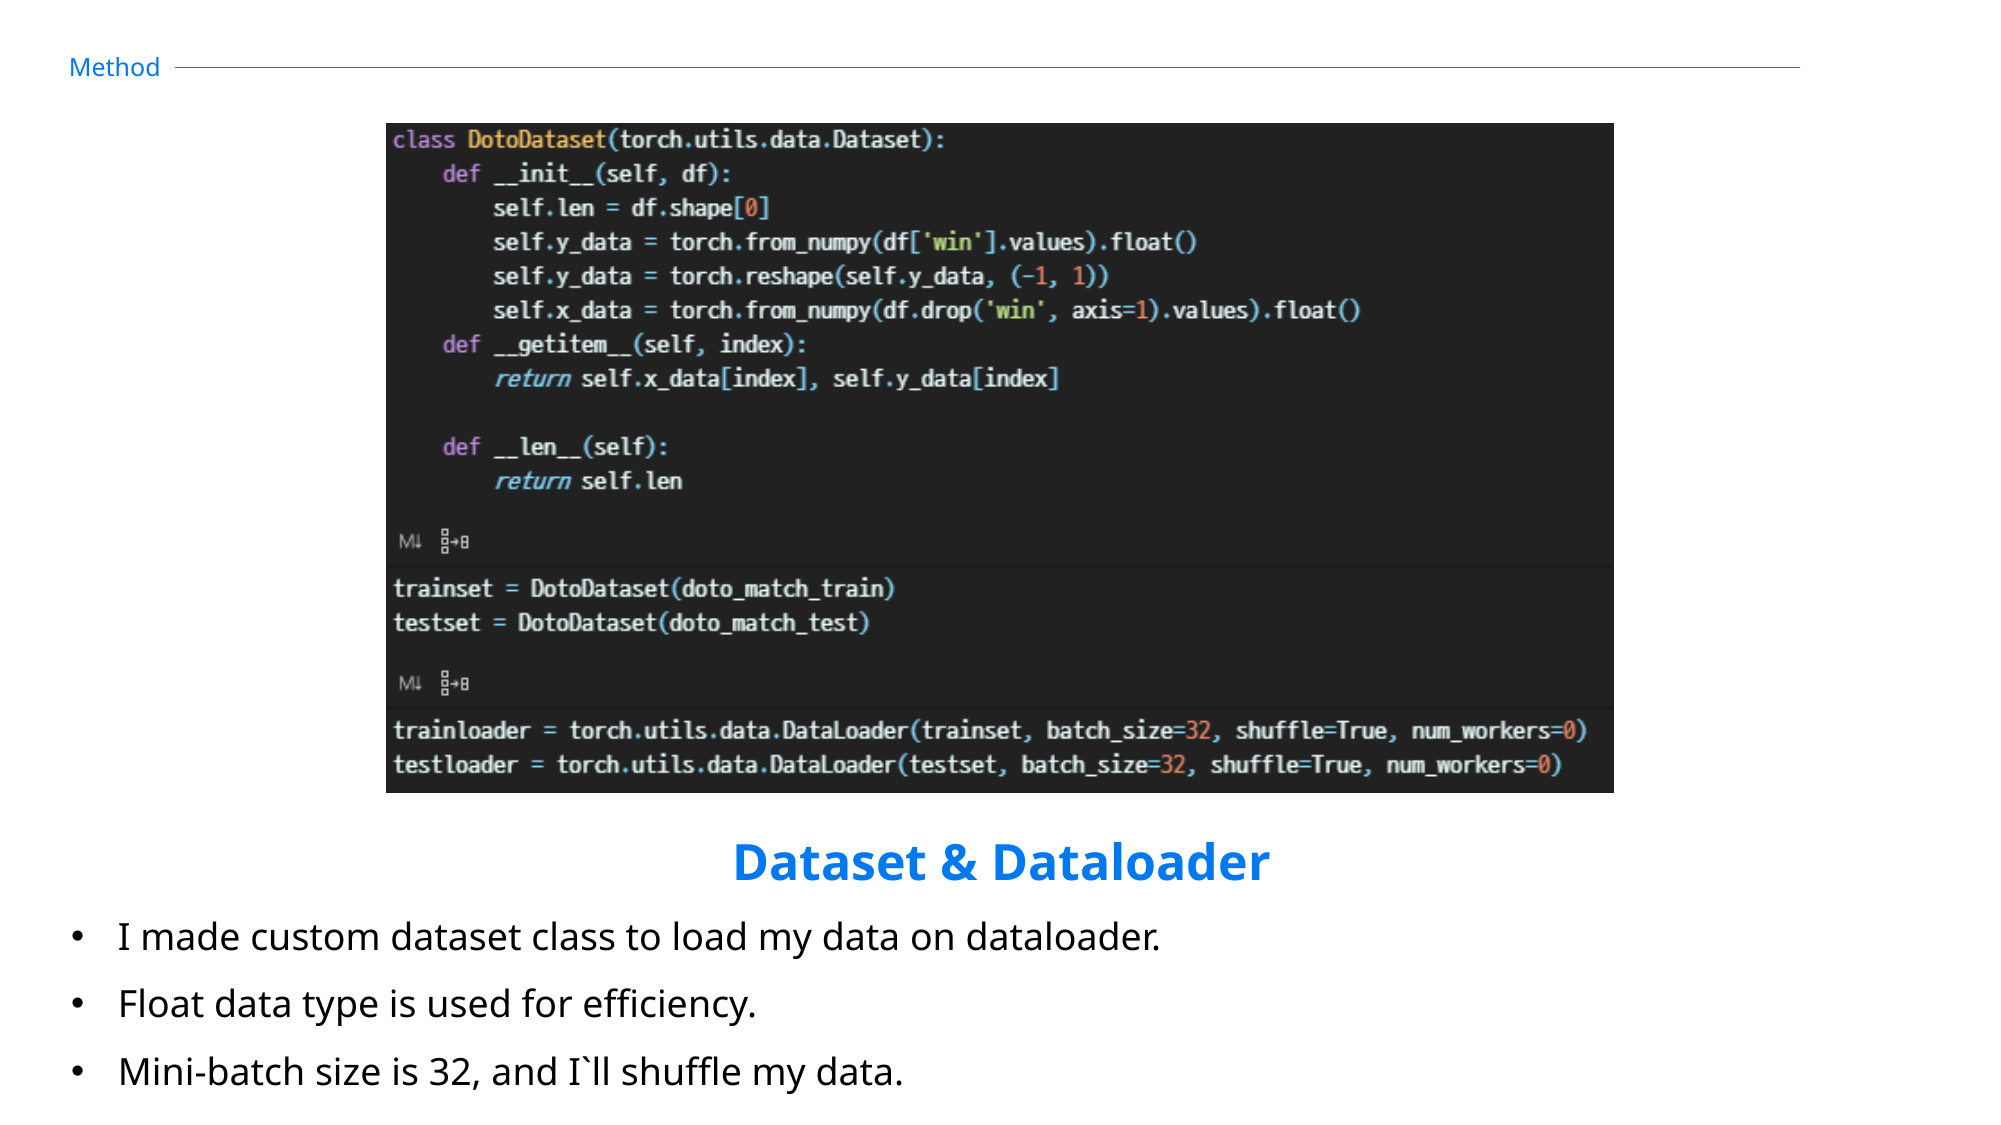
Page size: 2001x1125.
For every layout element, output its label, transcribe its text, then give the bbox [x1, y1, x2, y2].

text_box Dataset & Dataloader I made custom dataset class to load my data on dataloader. Float data type is used for efficiency. Mini-batch size is 32, and I`ll shuffle my data. [56, 792, 1948, 1100]
picture [386, 123, 1614, 793]
text_box Method [54, 44, 176, 90]
